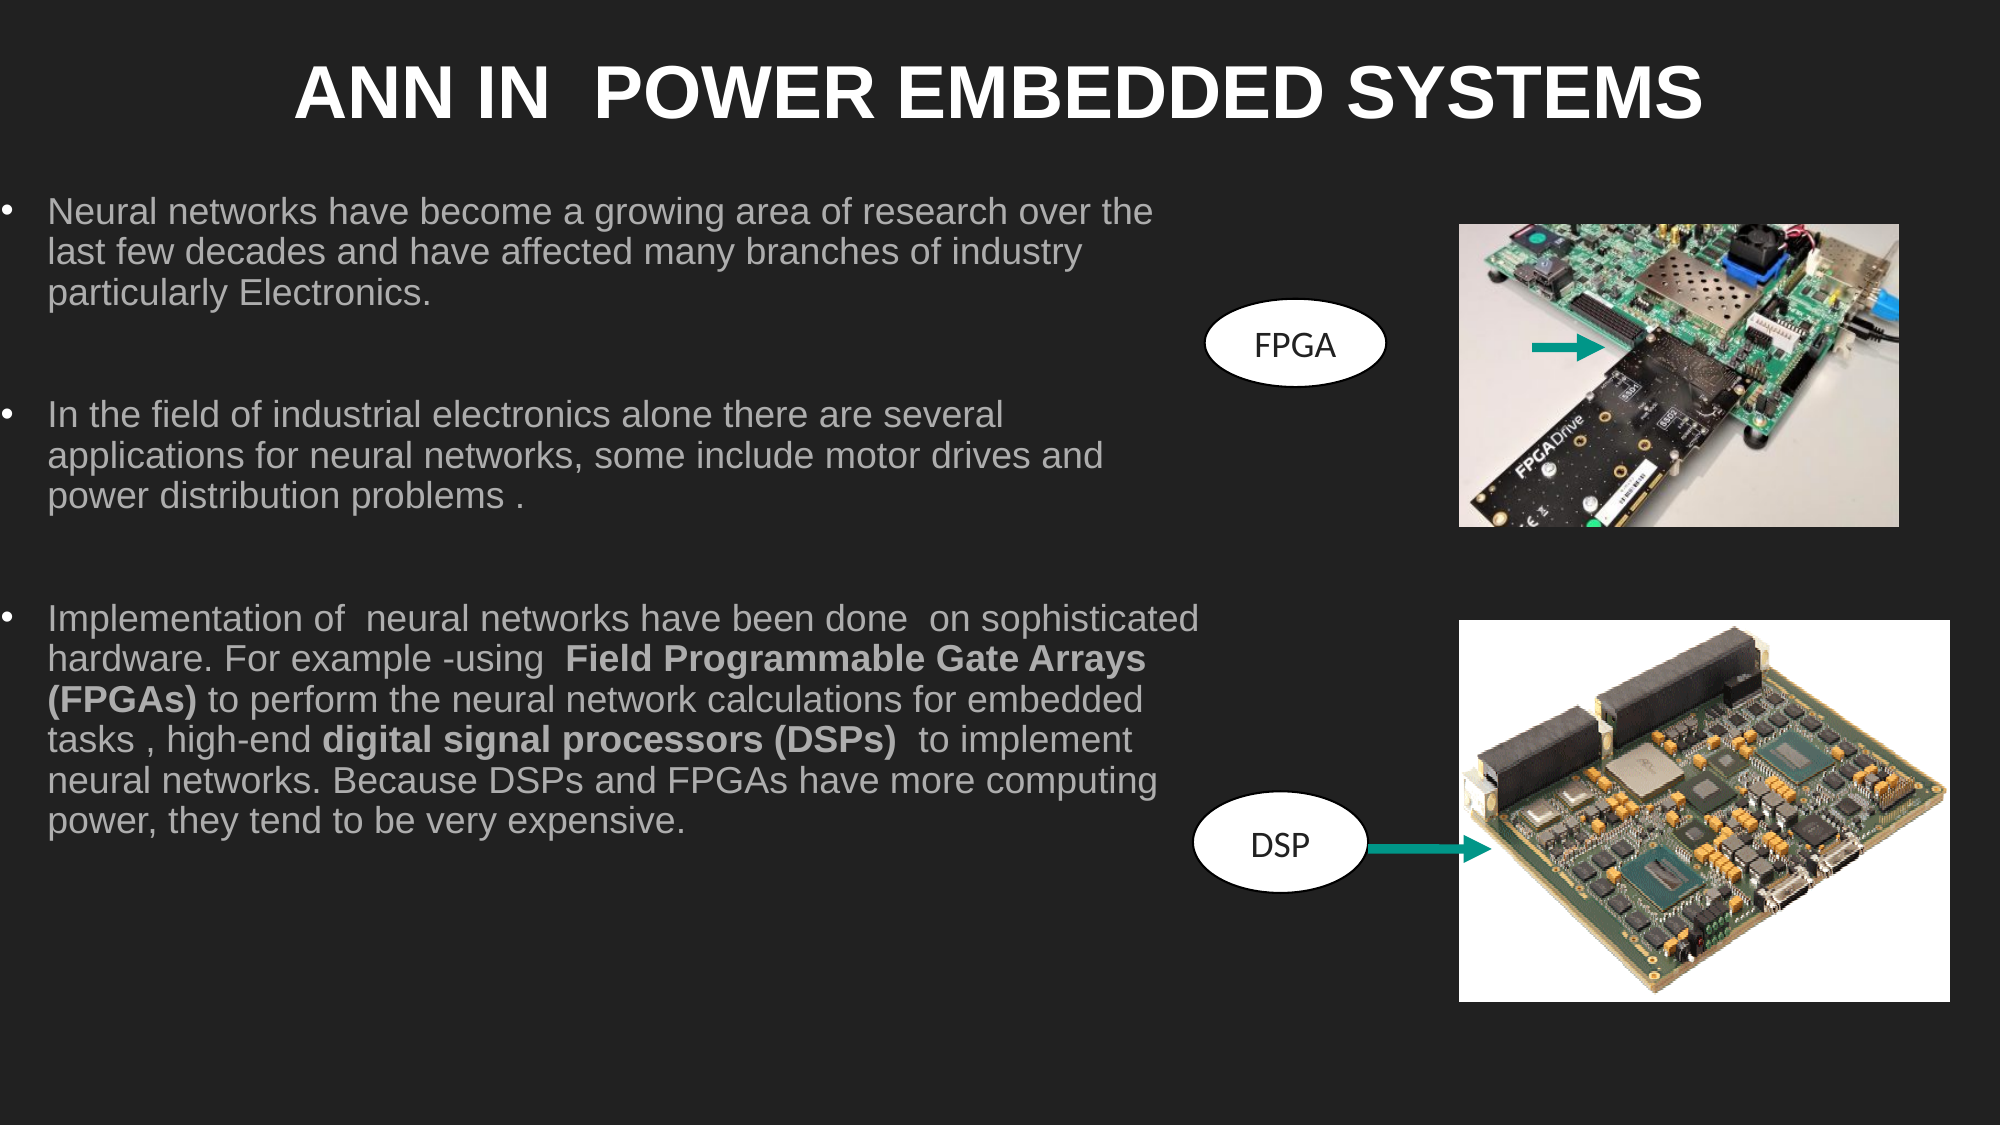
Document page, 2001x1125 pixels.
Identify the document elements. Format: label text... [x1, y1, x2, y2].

picture [1459, 224, 1899, 528]
text_box Neural networks have become a growing area of research over the last few decades and have affected many branches of industry particularly Electronics. In the field of industrial electronics alone there are several applications for neural networks, some include motor drives and power distribution problems . Implementation of neural networks have been done on sophisticated hardware. For example -using Field Programmable Gate Arrays (FPGAs) to perform the neural network calculations for embedded tasks , high-end digital signal processors (DSPs) to implement neural networks. Because DSPs and FPGAs have more computing power, they tend to be very expensive. [0, 184, 1227, 941]
text_box FPGA [1204, 298, 1387, 388]
text_box DSP [1192, 791, 1369, 893]
picture [1459, 619, 1951, 1002]
text_box ANN IN POWER EMBEDDED SYSTEMS [249, 0, 1750, 142]
